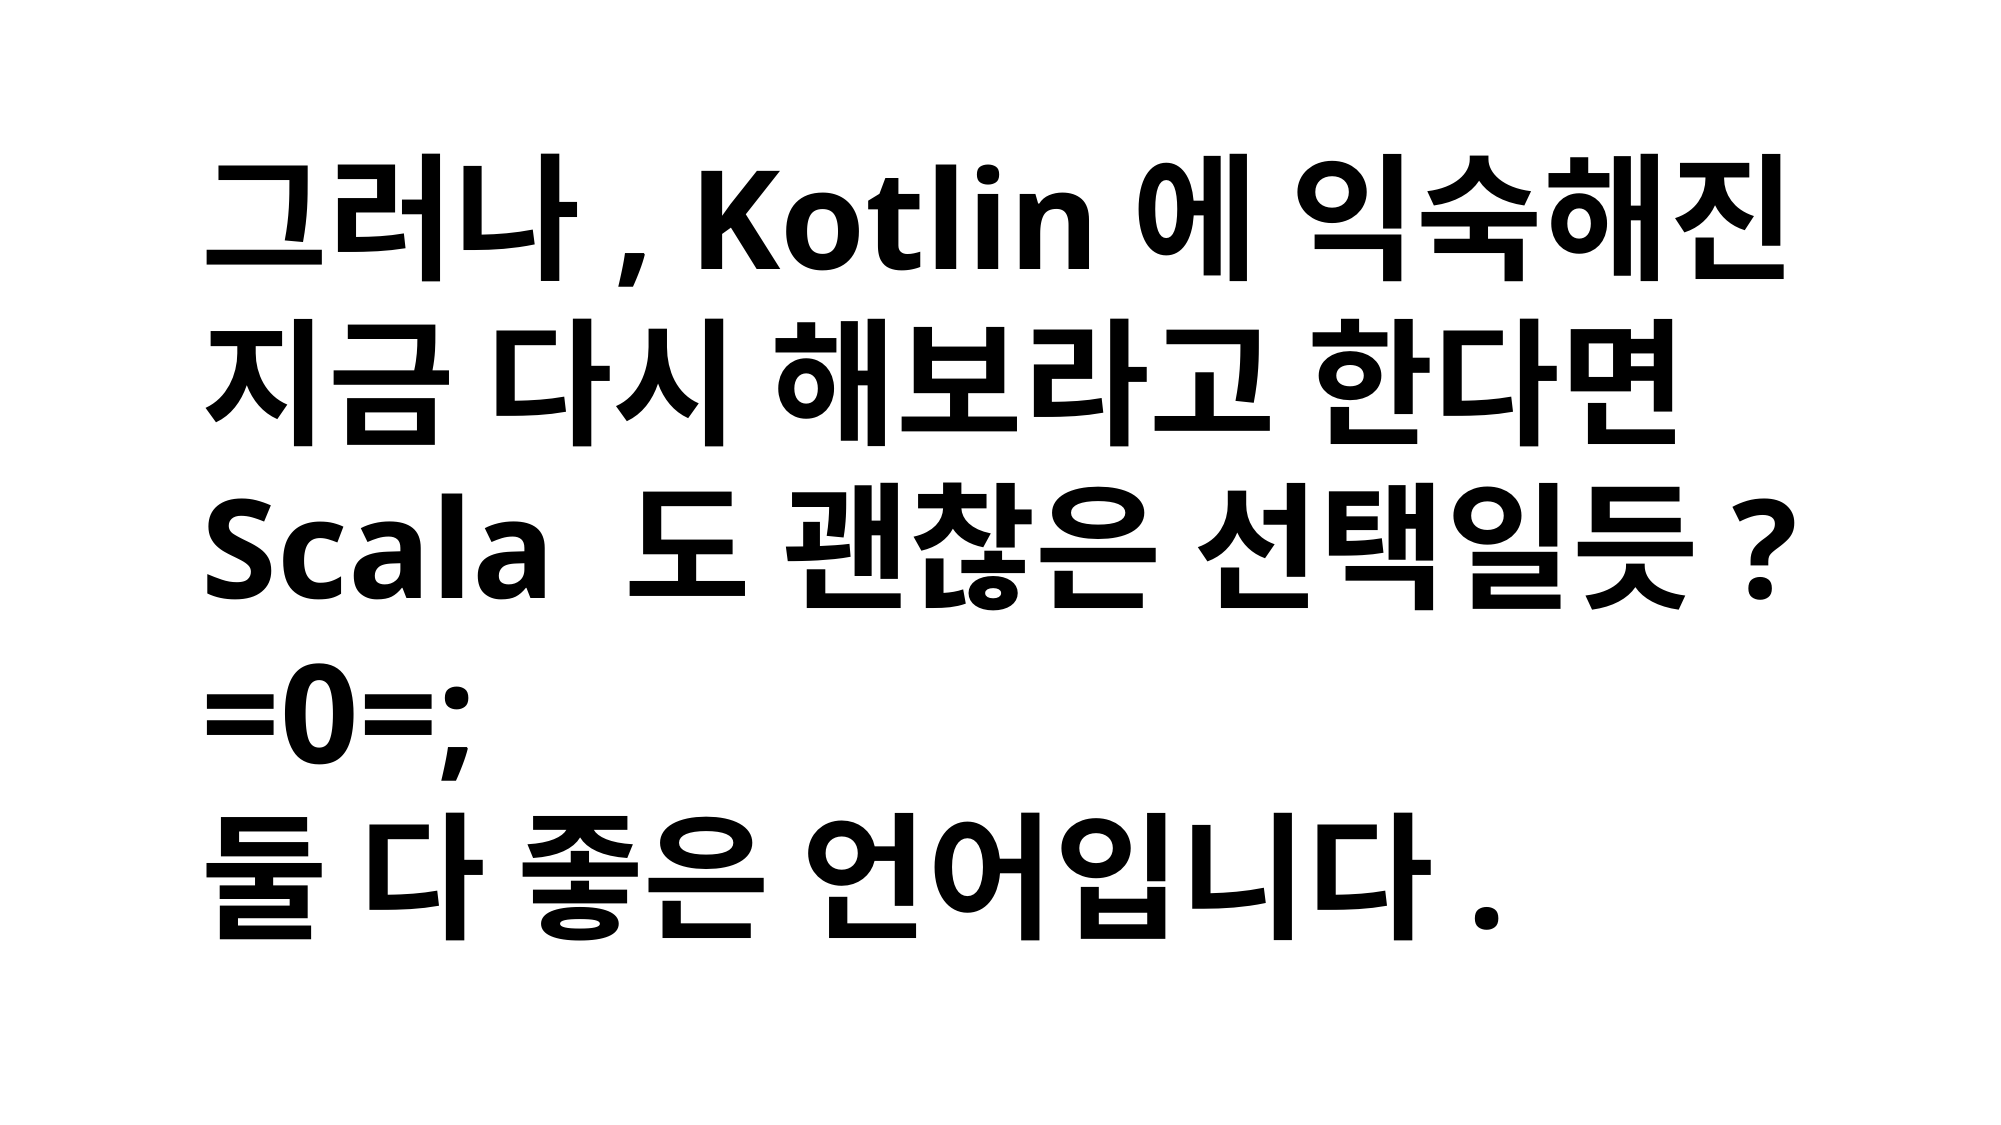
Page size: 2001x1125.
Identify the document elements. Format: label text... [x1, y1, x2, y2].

text_box 그러나, Kotlin에 익숙해진 지금 다시 해보라고 한다면 Scala 도 괜찮은 선택일듯? =0=; 둘 다 좋은 언어입니다. [194, 124, 1806, 964]
